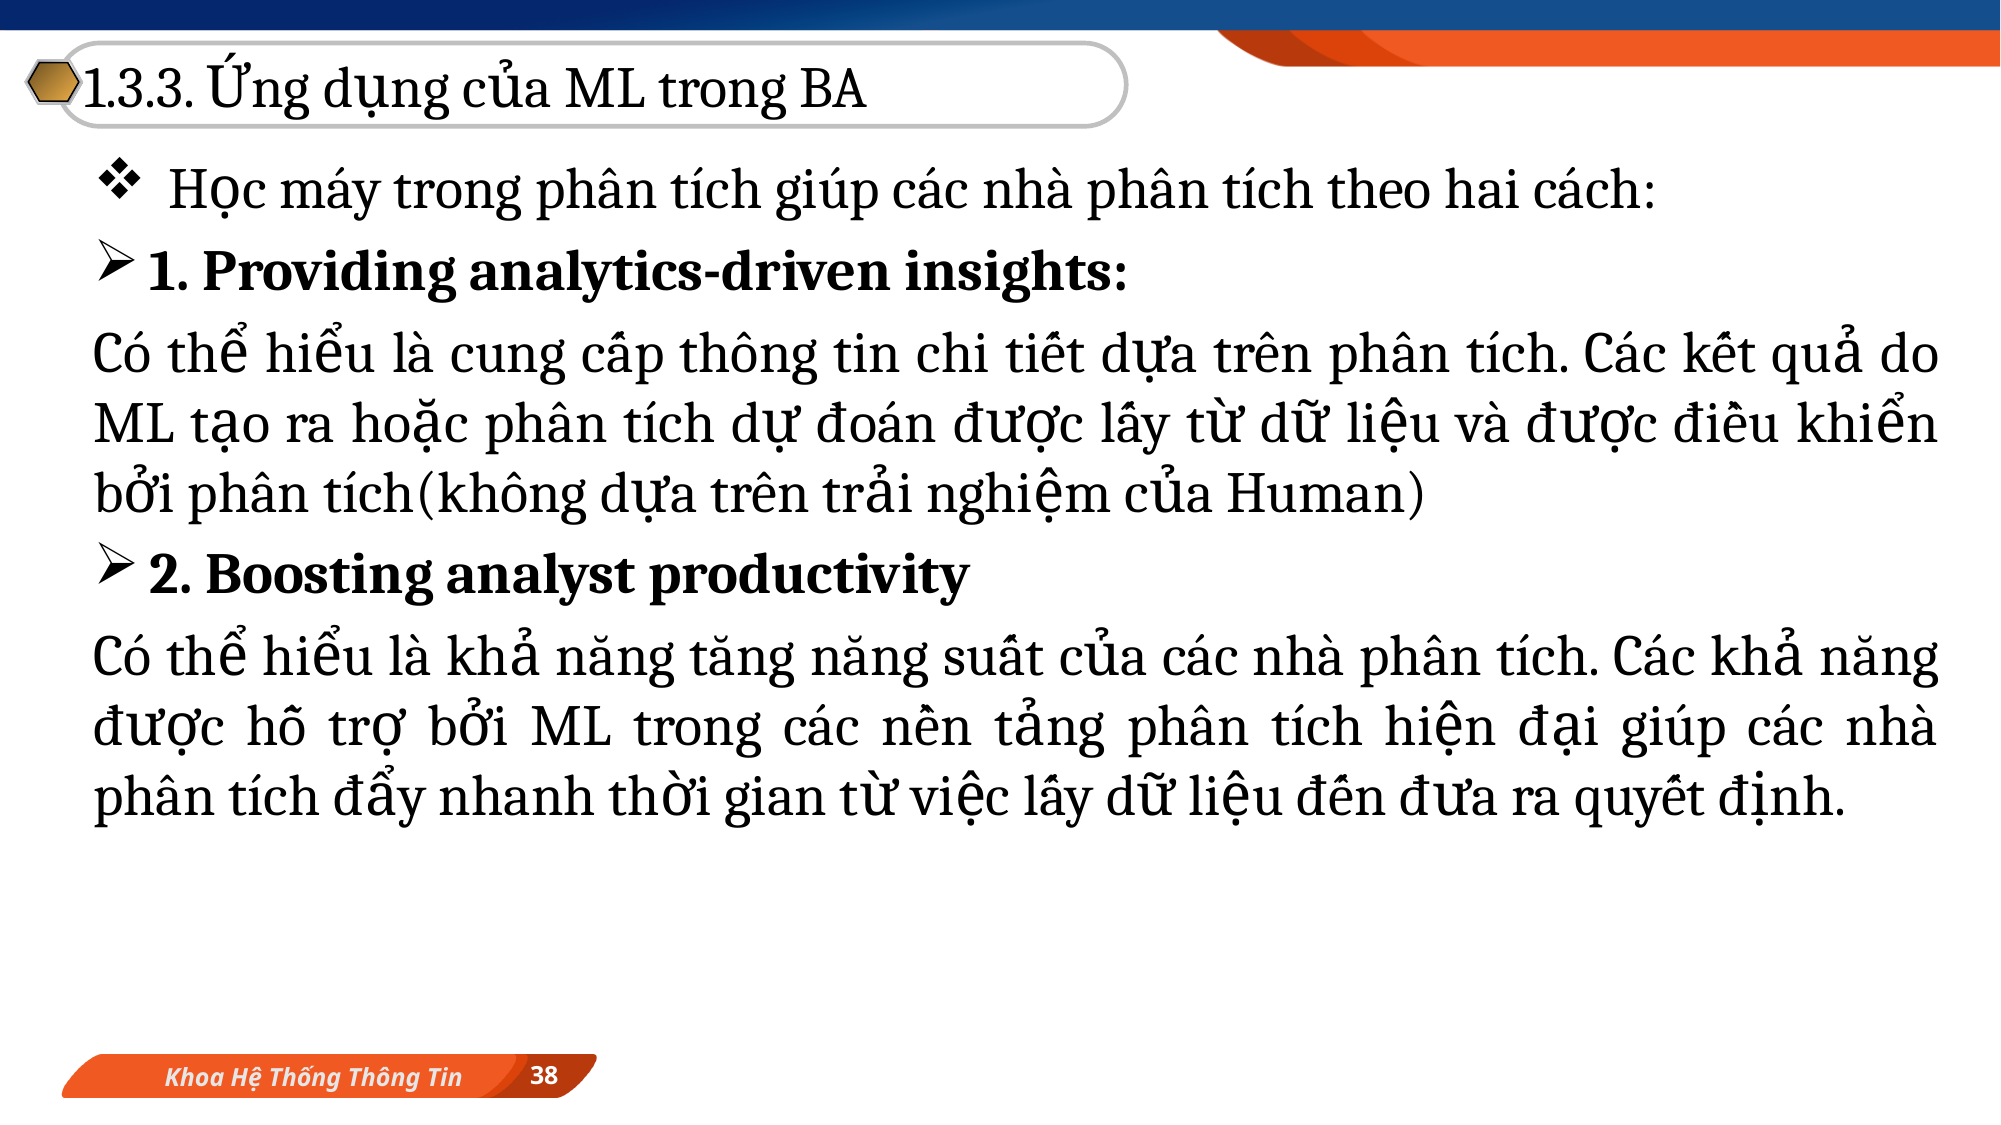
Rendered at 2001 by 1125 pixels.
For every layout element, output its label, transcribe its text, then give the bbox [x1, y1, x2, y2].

text_box Học máy trong phân tích giúp các nhà phân tích theo hai cách: 1. Providing analytics-driven insights: Có thể hiểu là cung cấp thông tin chi tiết dựa trên phân tích. Các kết quả do ML tạo ra hoặc phân tích dự đoán được lấy từ dữ liệu và được điều khiển bởi phân tích(không dựa trên trải nghiệm của Human) 2. Boosting analyst productivity Có thể hiểu là khả năng tăng năng suất của các nhà phân tích. Các khả năng được hỗ trợ bởi ML trong các nền tảng phân tích hiện đại giúp các nhà phân tích đẩy nhanh thời gian từ việc lấy dữ liệu đến đưa ra quyết định. [78, 143, 1954, 1005]
slide_number 38 [508, 1046, 574, 1106]
footer Khoa Hệ Thống Thông Tin [119, 1054, 508, 1098]
picture [34, 1017, 624, 1125]
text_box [24, 42, 1127, 127]
picture [0, 0, 2001, 71]
